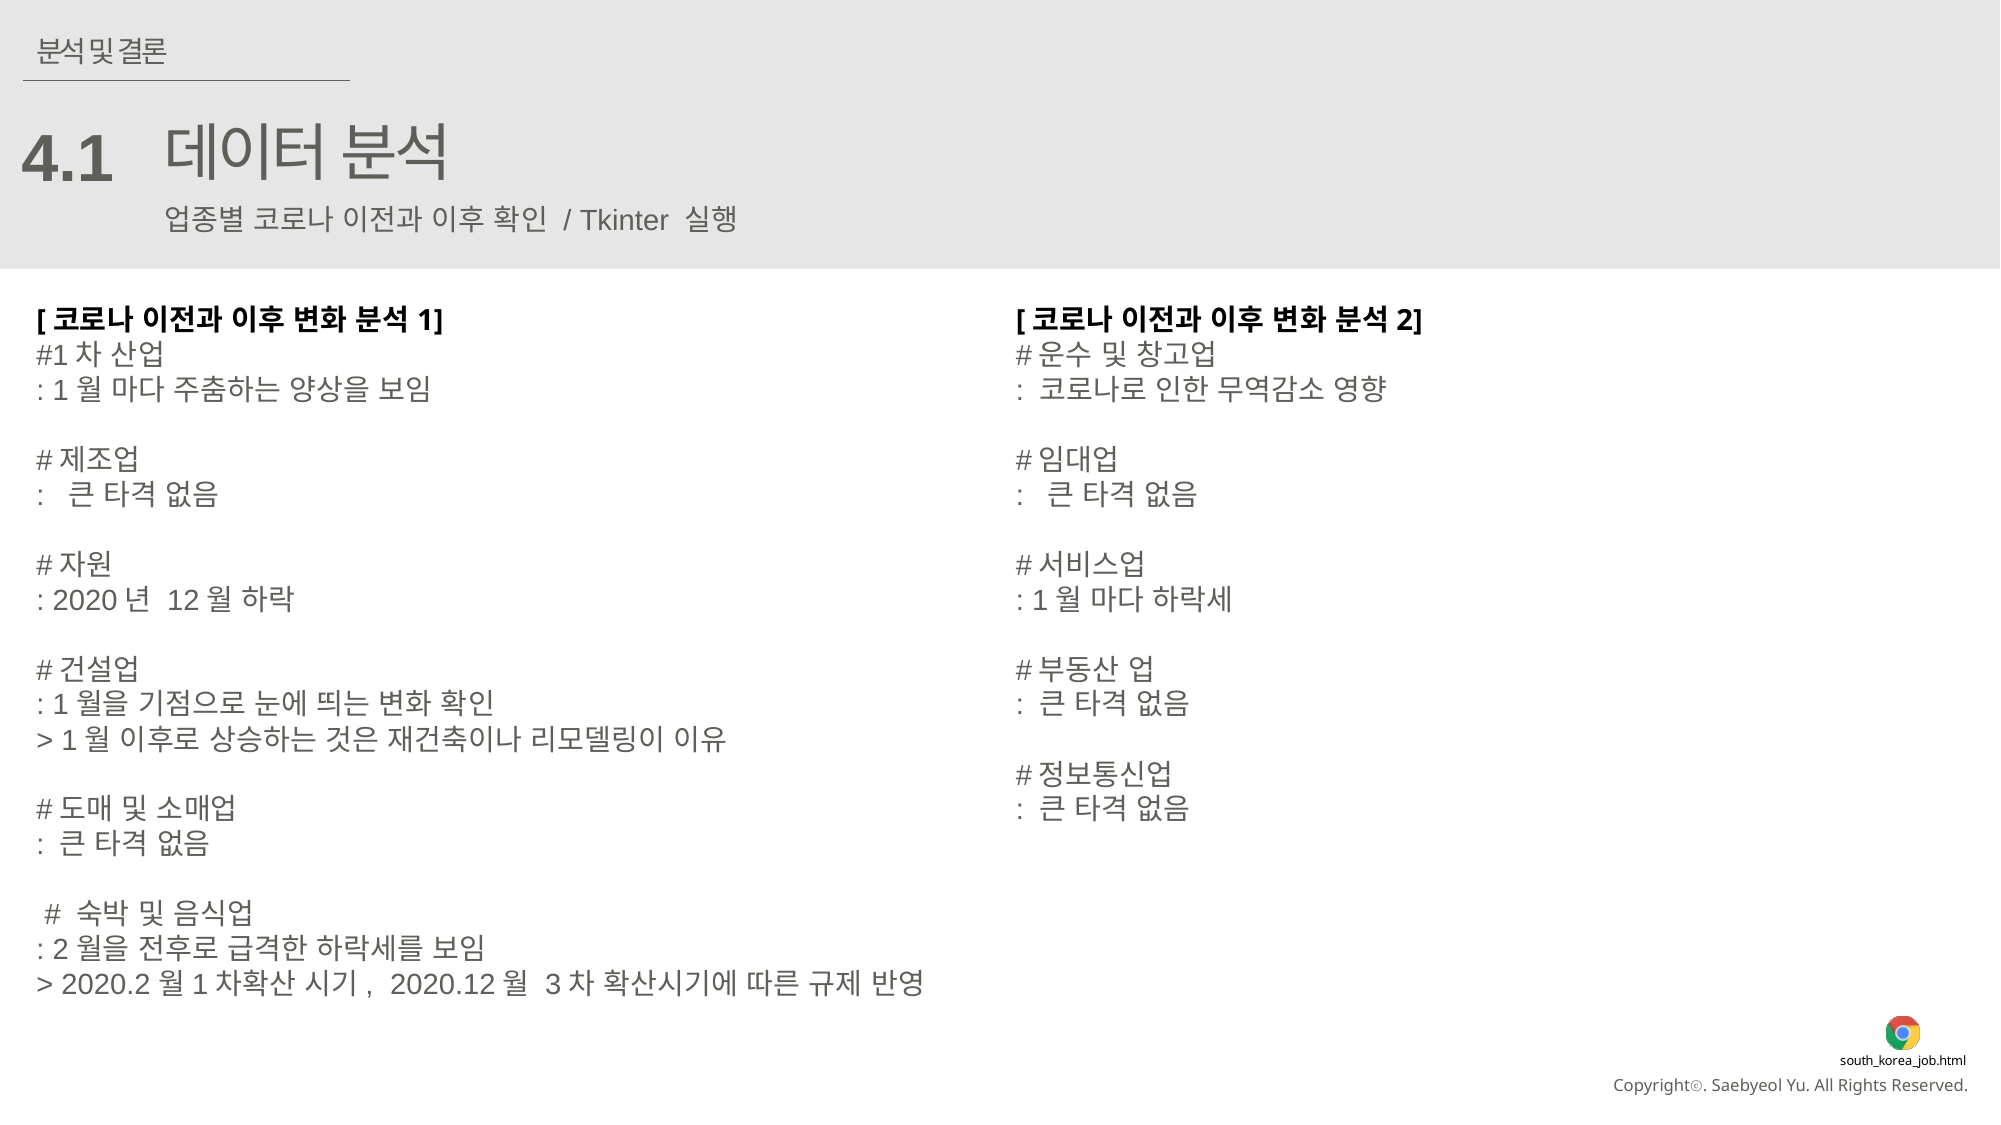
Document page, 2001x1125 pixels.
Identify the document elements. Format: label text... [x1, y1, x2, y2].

text_box [코로나 이전과 이후 변화 분석2] #운수 및 창고업 : 코로나로 인한 무역감소 영향 #임대업 : 큰 타격 없음 #서비스업 : 1월 마다 하락세 #부동산 업 : 큰 타격 없음 #정보통신업 : 큰 타격 없음 [1000, 293, 1438, 1008]
text_box 분석 및 결론 [21, 25, 184, 76]
text_box [0, 0, 2000, 270]
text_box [1827, 1015, 1979, 1073]
text_box 업종별 코로나 이전과 이후 확인 / Tkinter 실행 [149, 193, 754, 244]
text_box 4.1 [6, 106, 129, 202]
text_box 데이터 분석 [148, 105, 468, 196]
text_box [코로나 이전과 이후 변화 분석1] #1차 산업 : 1월 마다 주춤하는 양상을 보임 #제조업 : 큰 타격 없음 #자원 : 2020년 12월 하락 #건설업 : 1월을 기점으로 눈에 띄는 변화 확인 > 1월 이후로 상승하는 것은 재건축이나 리모델링이 이유 #도매 및 소매업 : 큰 타격 없음 # 숙박 및 음식업 : 2월을 전후로 급격한 하락세를 보임 > 2020.2월1차확산 시기, 2020.12월 3차 확산시기에 따른 규제 반영 [21, 293, 941, 1043]
